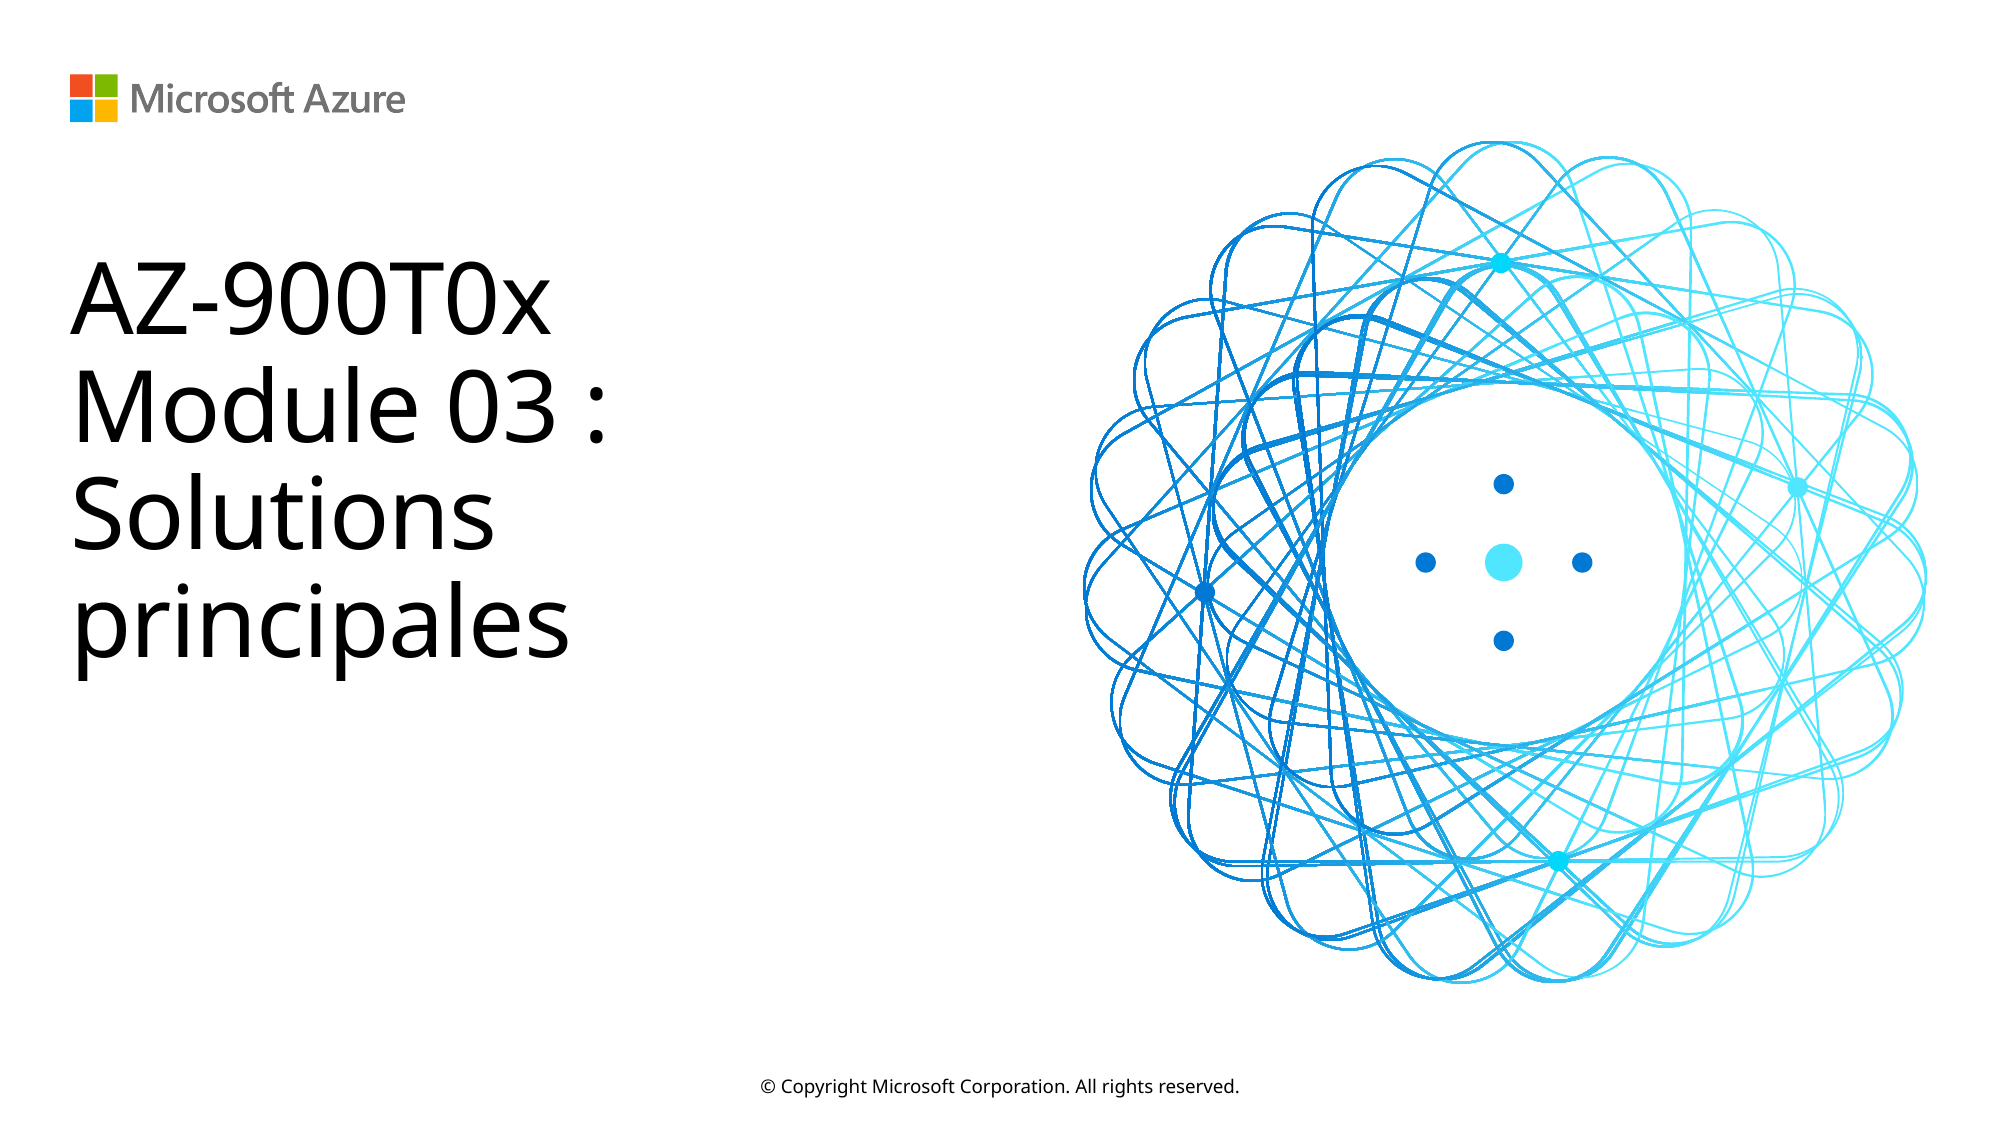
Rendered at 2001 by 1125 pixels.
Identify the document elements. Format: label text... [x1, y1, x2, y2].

picture [22, 26, 455, 170]
title AZ-900T0x Module 03 : Solutions principales [70, 415, 961, 710]
